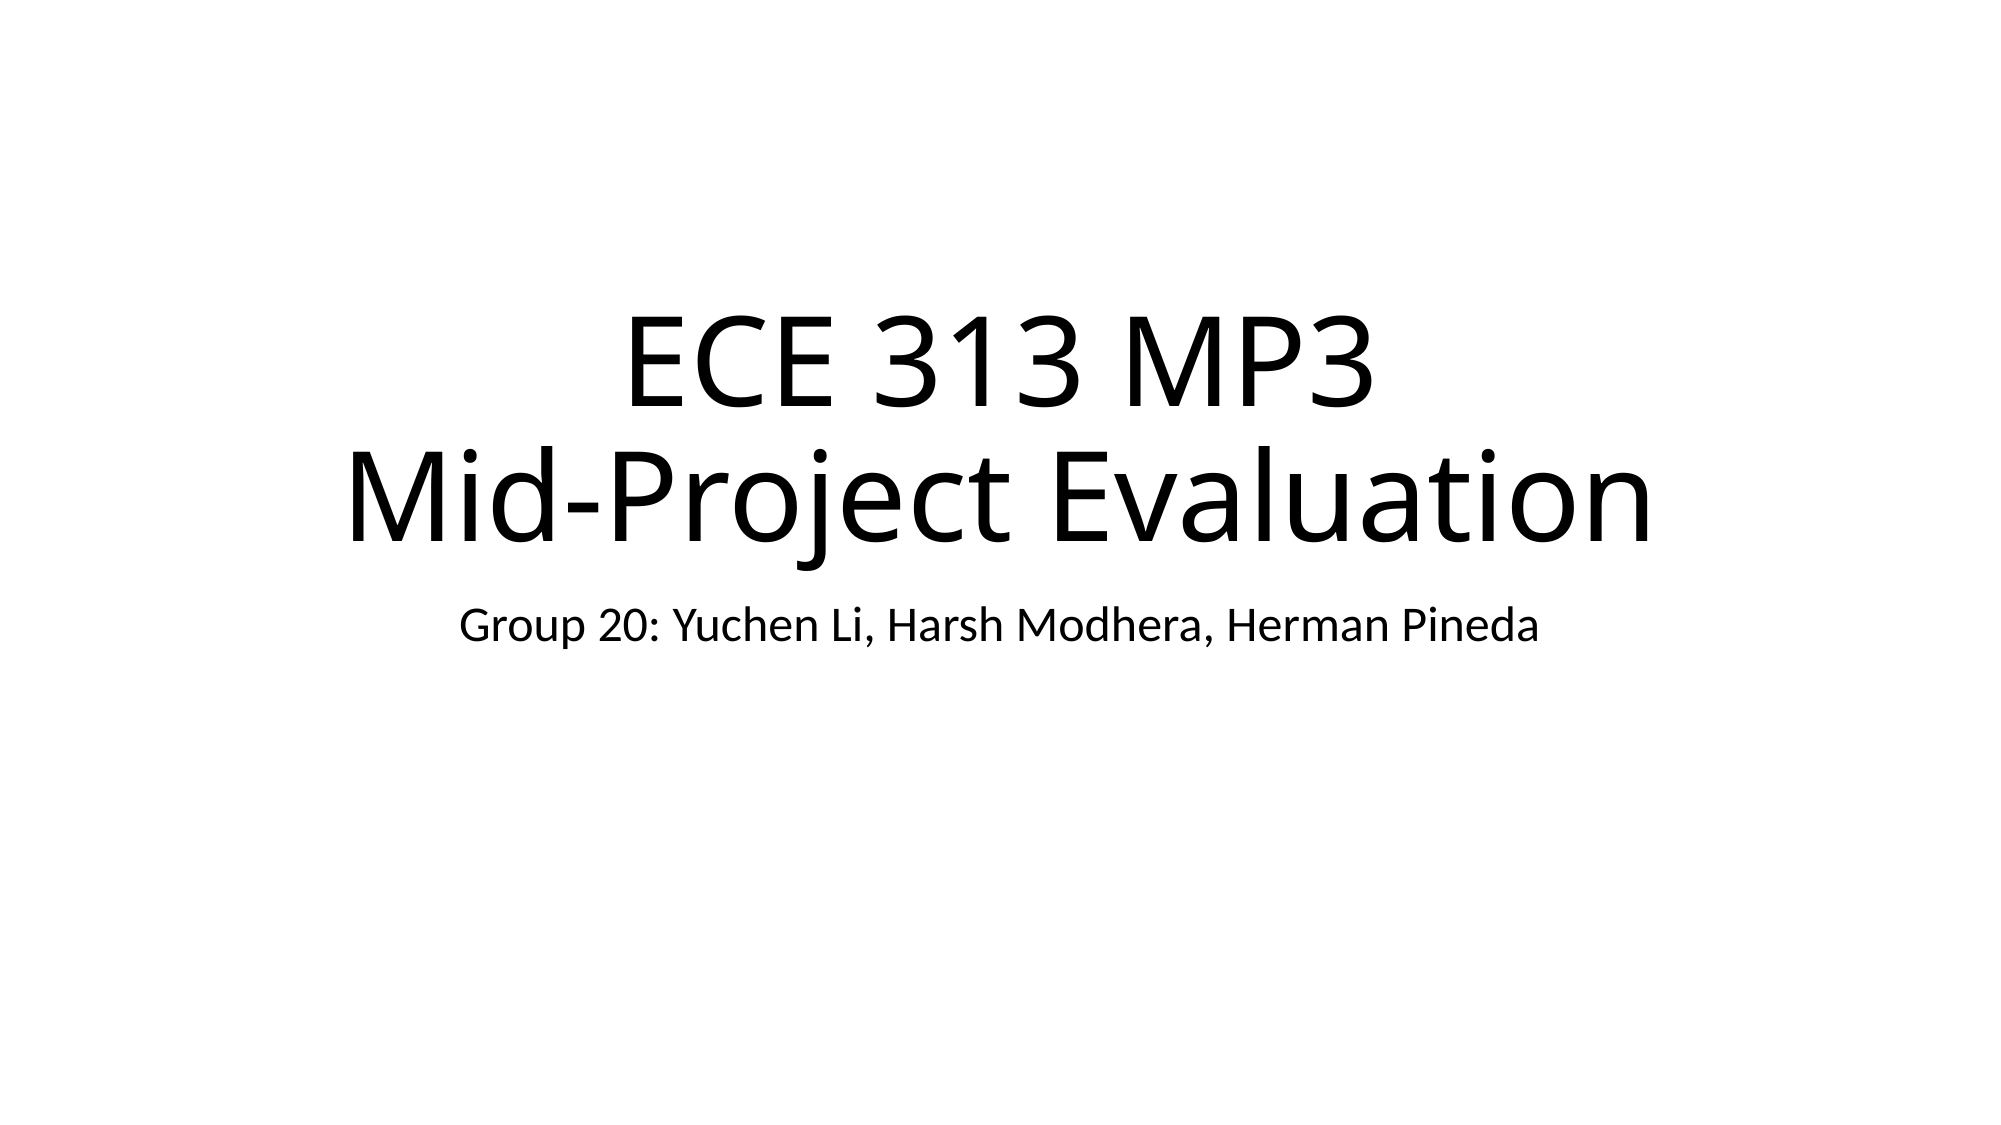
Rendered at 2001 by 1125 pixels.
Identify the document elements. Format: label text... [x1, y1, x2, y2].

subtitle Group 20: Yuchen Li, Harsh Modhera, Herman Pineda [249, 590, 1750, 863]
title ECE 313 MP3 Mid-Project Evaluation [249, 184, 1750, 576]
